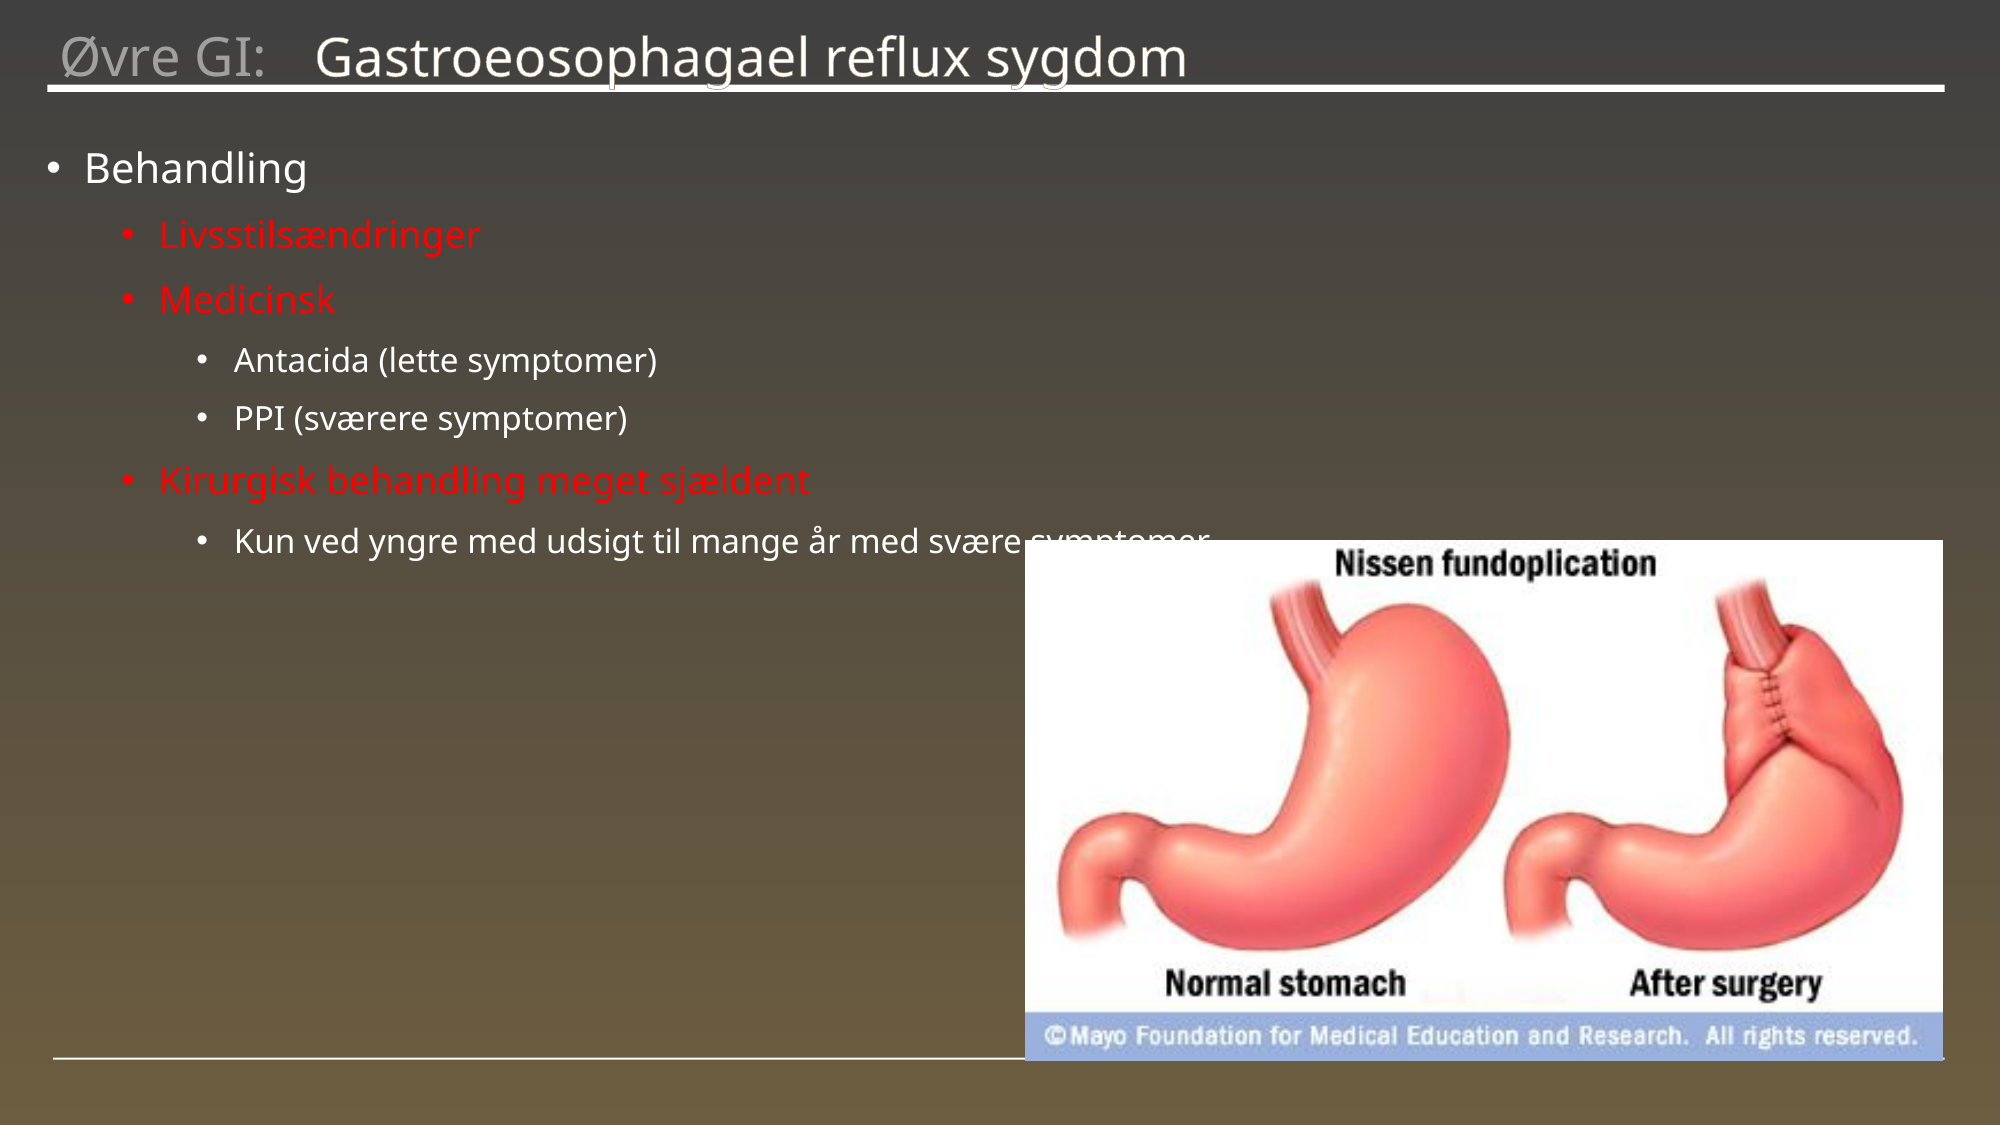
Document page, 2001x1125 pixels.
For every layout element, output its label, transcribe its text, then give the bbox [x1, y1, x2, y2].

subtitle Gastroeosophagael reflux sygdom [313, 29, 1368, 89]
picture [1025, 540, 1943, 1061]
title Øvre GI: [59, 29, 313, 89]
list Behandling Livsstilsændringer Medicinsk Antacida (lette symptomer) PPI (sværere symptomer) Kirurgisk behandling meget sjældent Kun ved yngre med udsigt til mange år med svære symptomer [46, 131, 1938, 1014]
